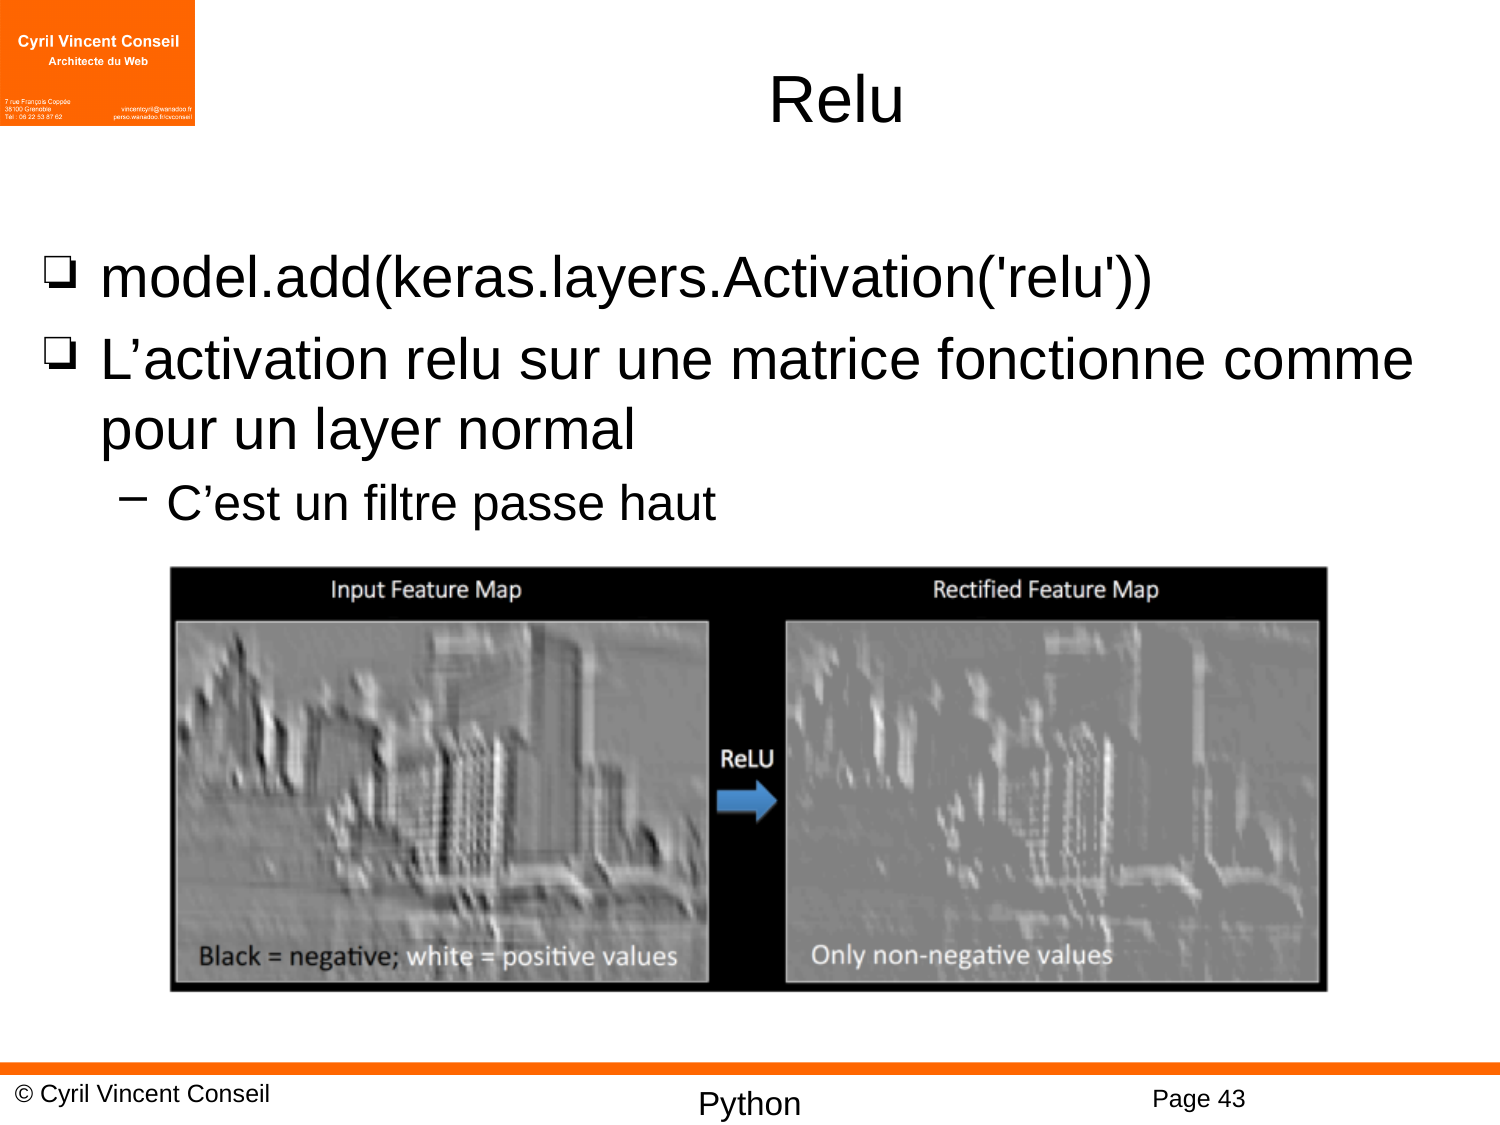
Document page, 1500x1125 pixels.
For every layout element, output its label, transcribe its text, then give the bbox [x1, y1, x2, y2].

picture [163, 562, 1334, 1001]
picture [0, 0, 195, 126]
list model.add(keras.layers.Activation('relu')) L’activation relu sur une matrice fonctionne comme pour un layer normal C’est un filtre passe haut [29, 231, 1468, 1059]
title Relu [194, 2, 1480, 190]
